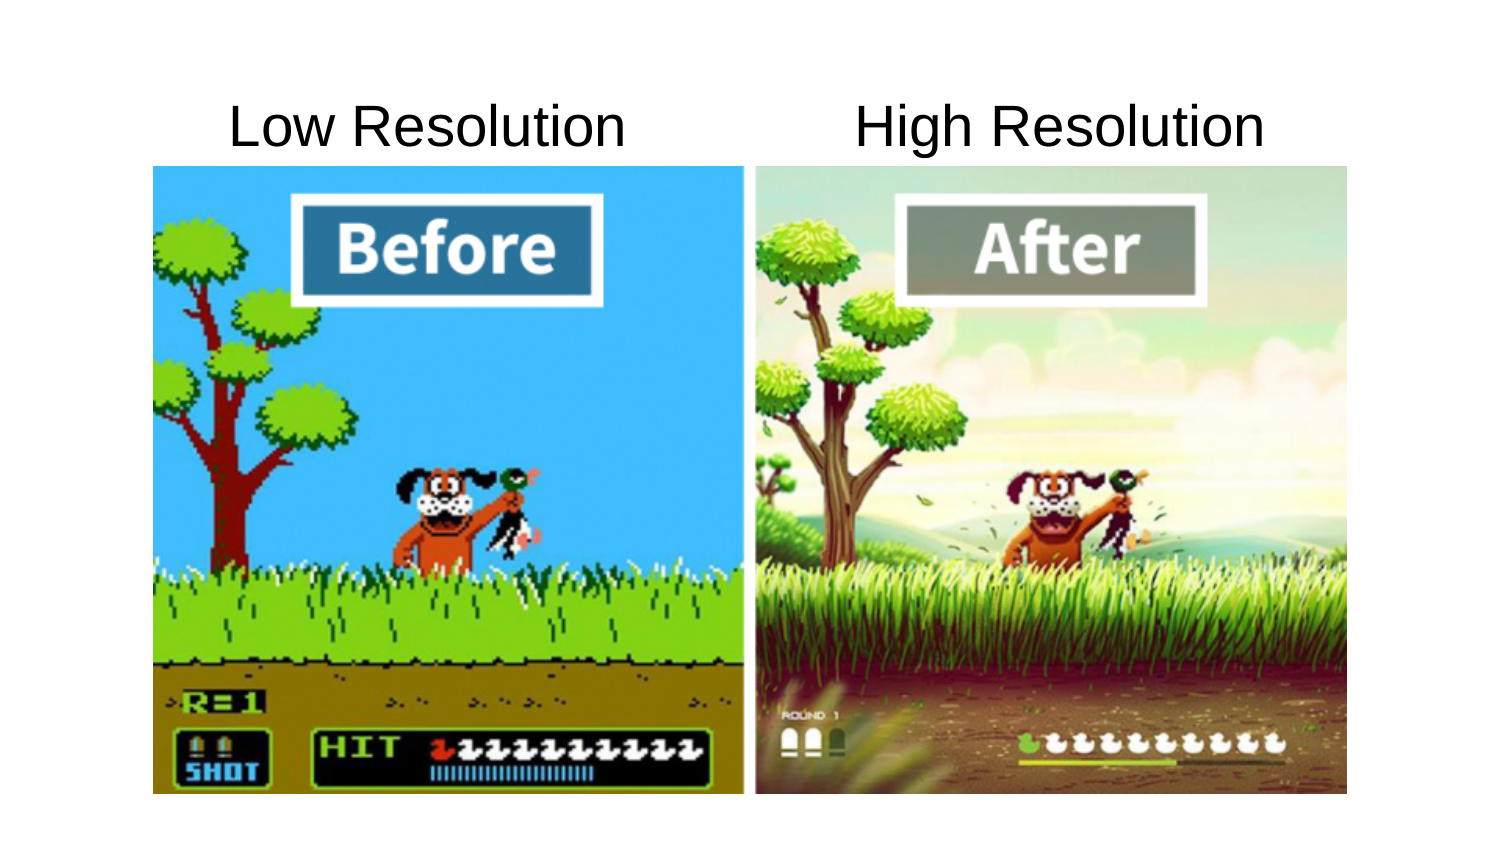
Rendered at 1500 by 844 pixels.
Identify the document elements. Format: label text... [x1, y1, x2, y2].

picture [152, 166, 1348, 794]
title Low Resolution High Resolution [51, 72, 1449, 167]
